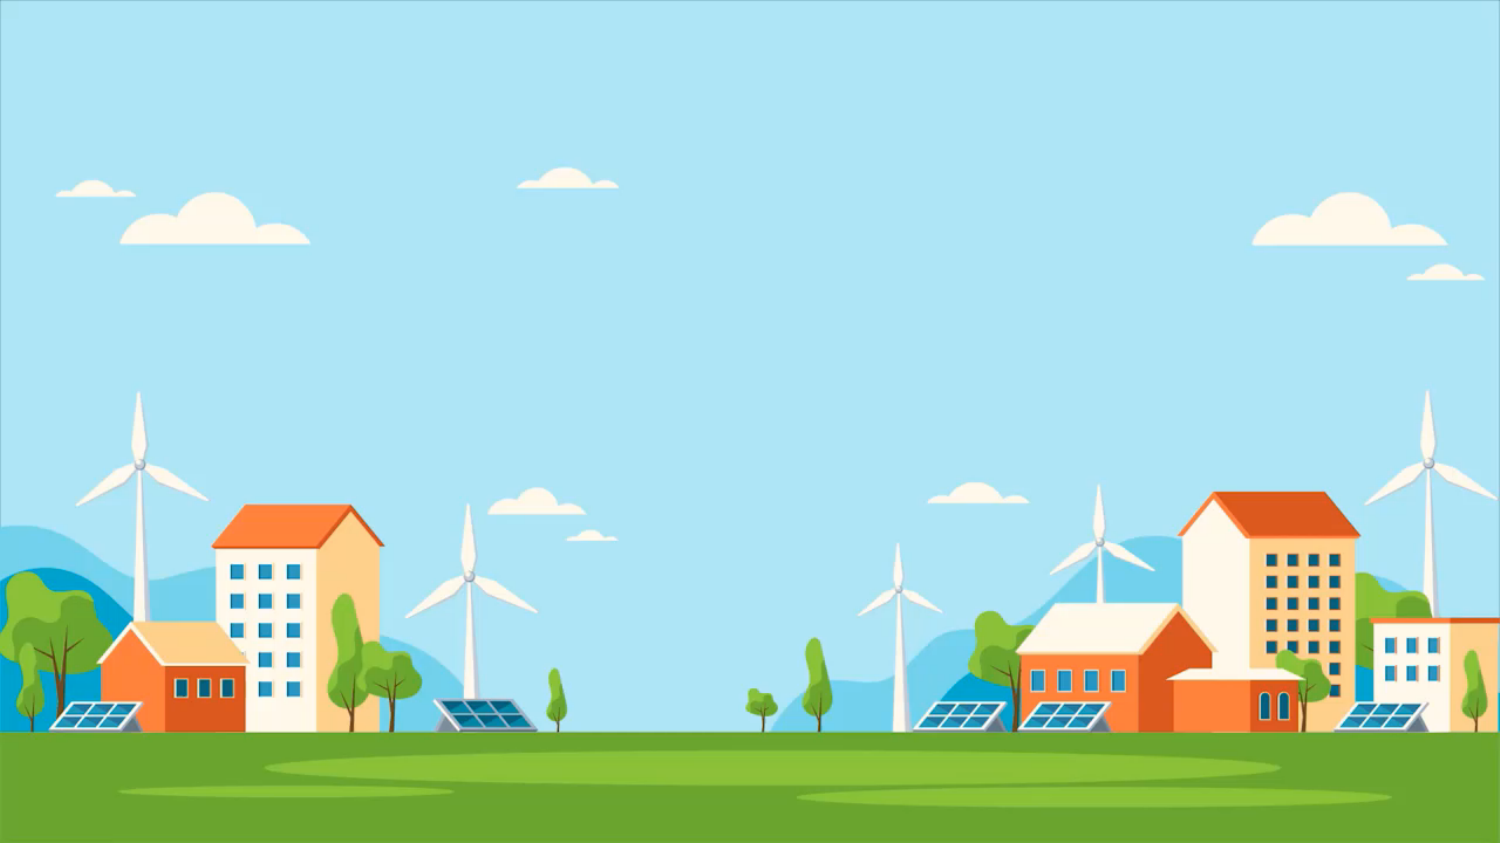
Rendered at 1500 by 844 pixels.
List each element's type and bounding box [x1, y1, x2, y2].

text_box [0, 0, 1500, 844]
